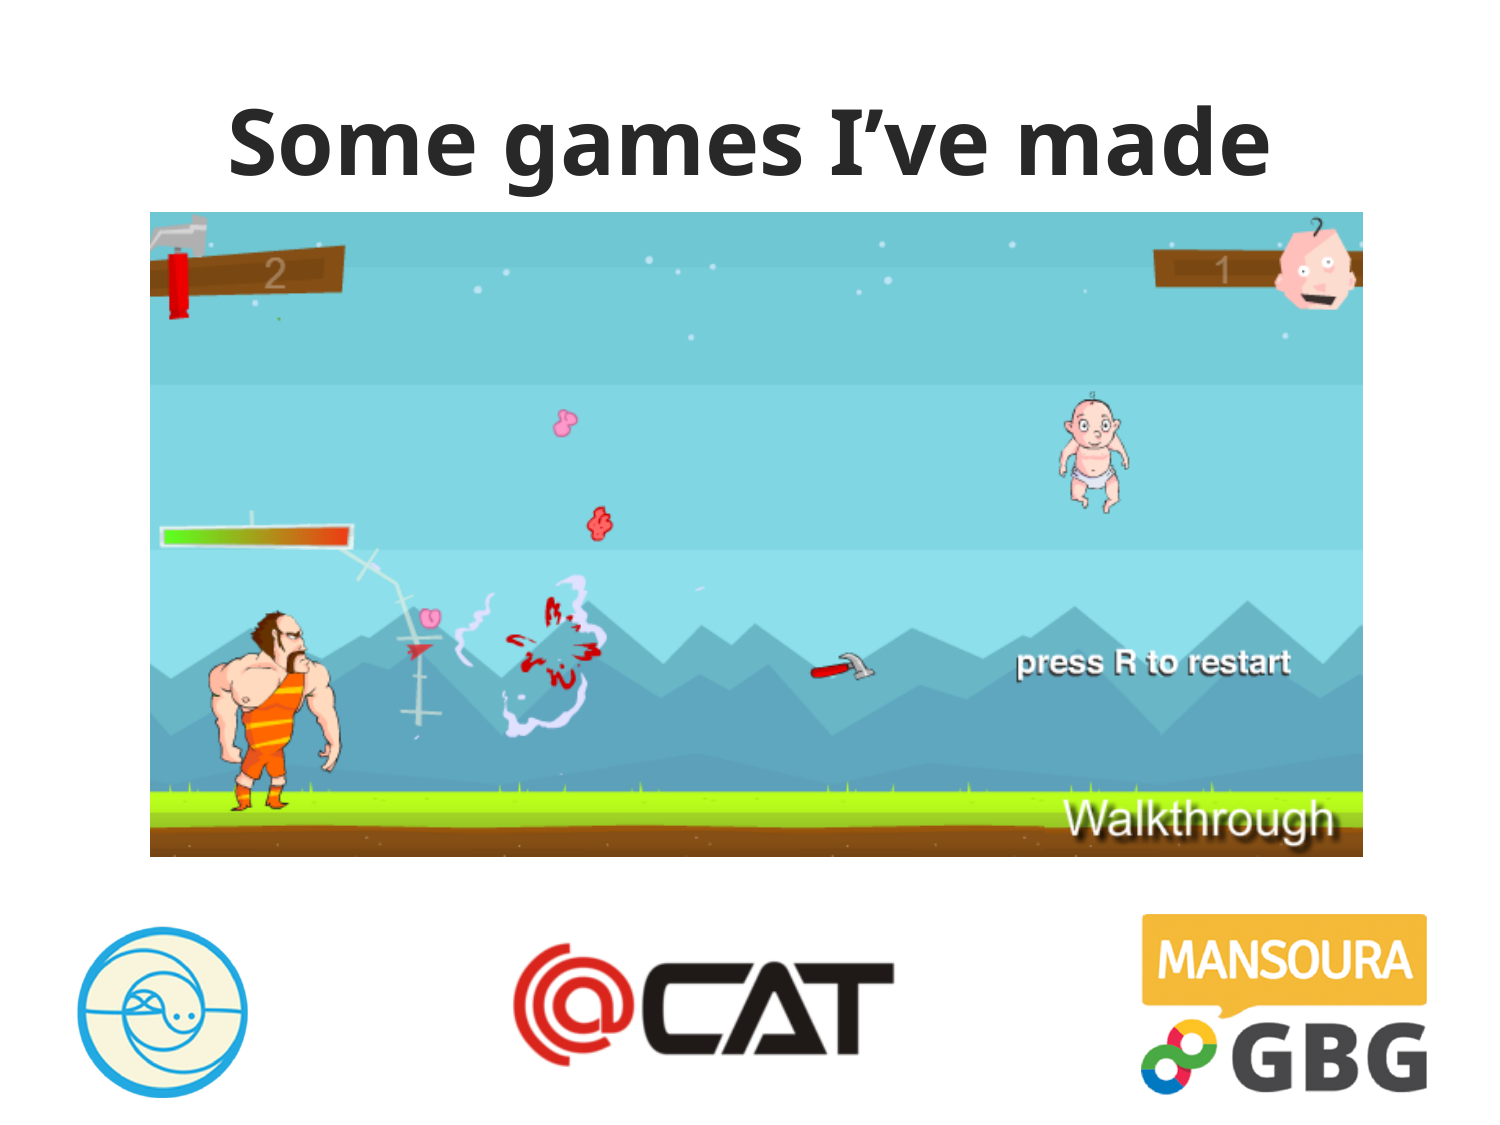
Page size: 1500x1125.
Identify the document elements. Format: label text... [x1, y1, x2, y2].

picture [512, 940, 896, 1070]
title Some games I’ve made [75, 45, 1425, 233]
picture [75, 924, 250, 1100]
picture [149, 212, 1363, 858]
picture [1137, 910, 1432, 1100]
